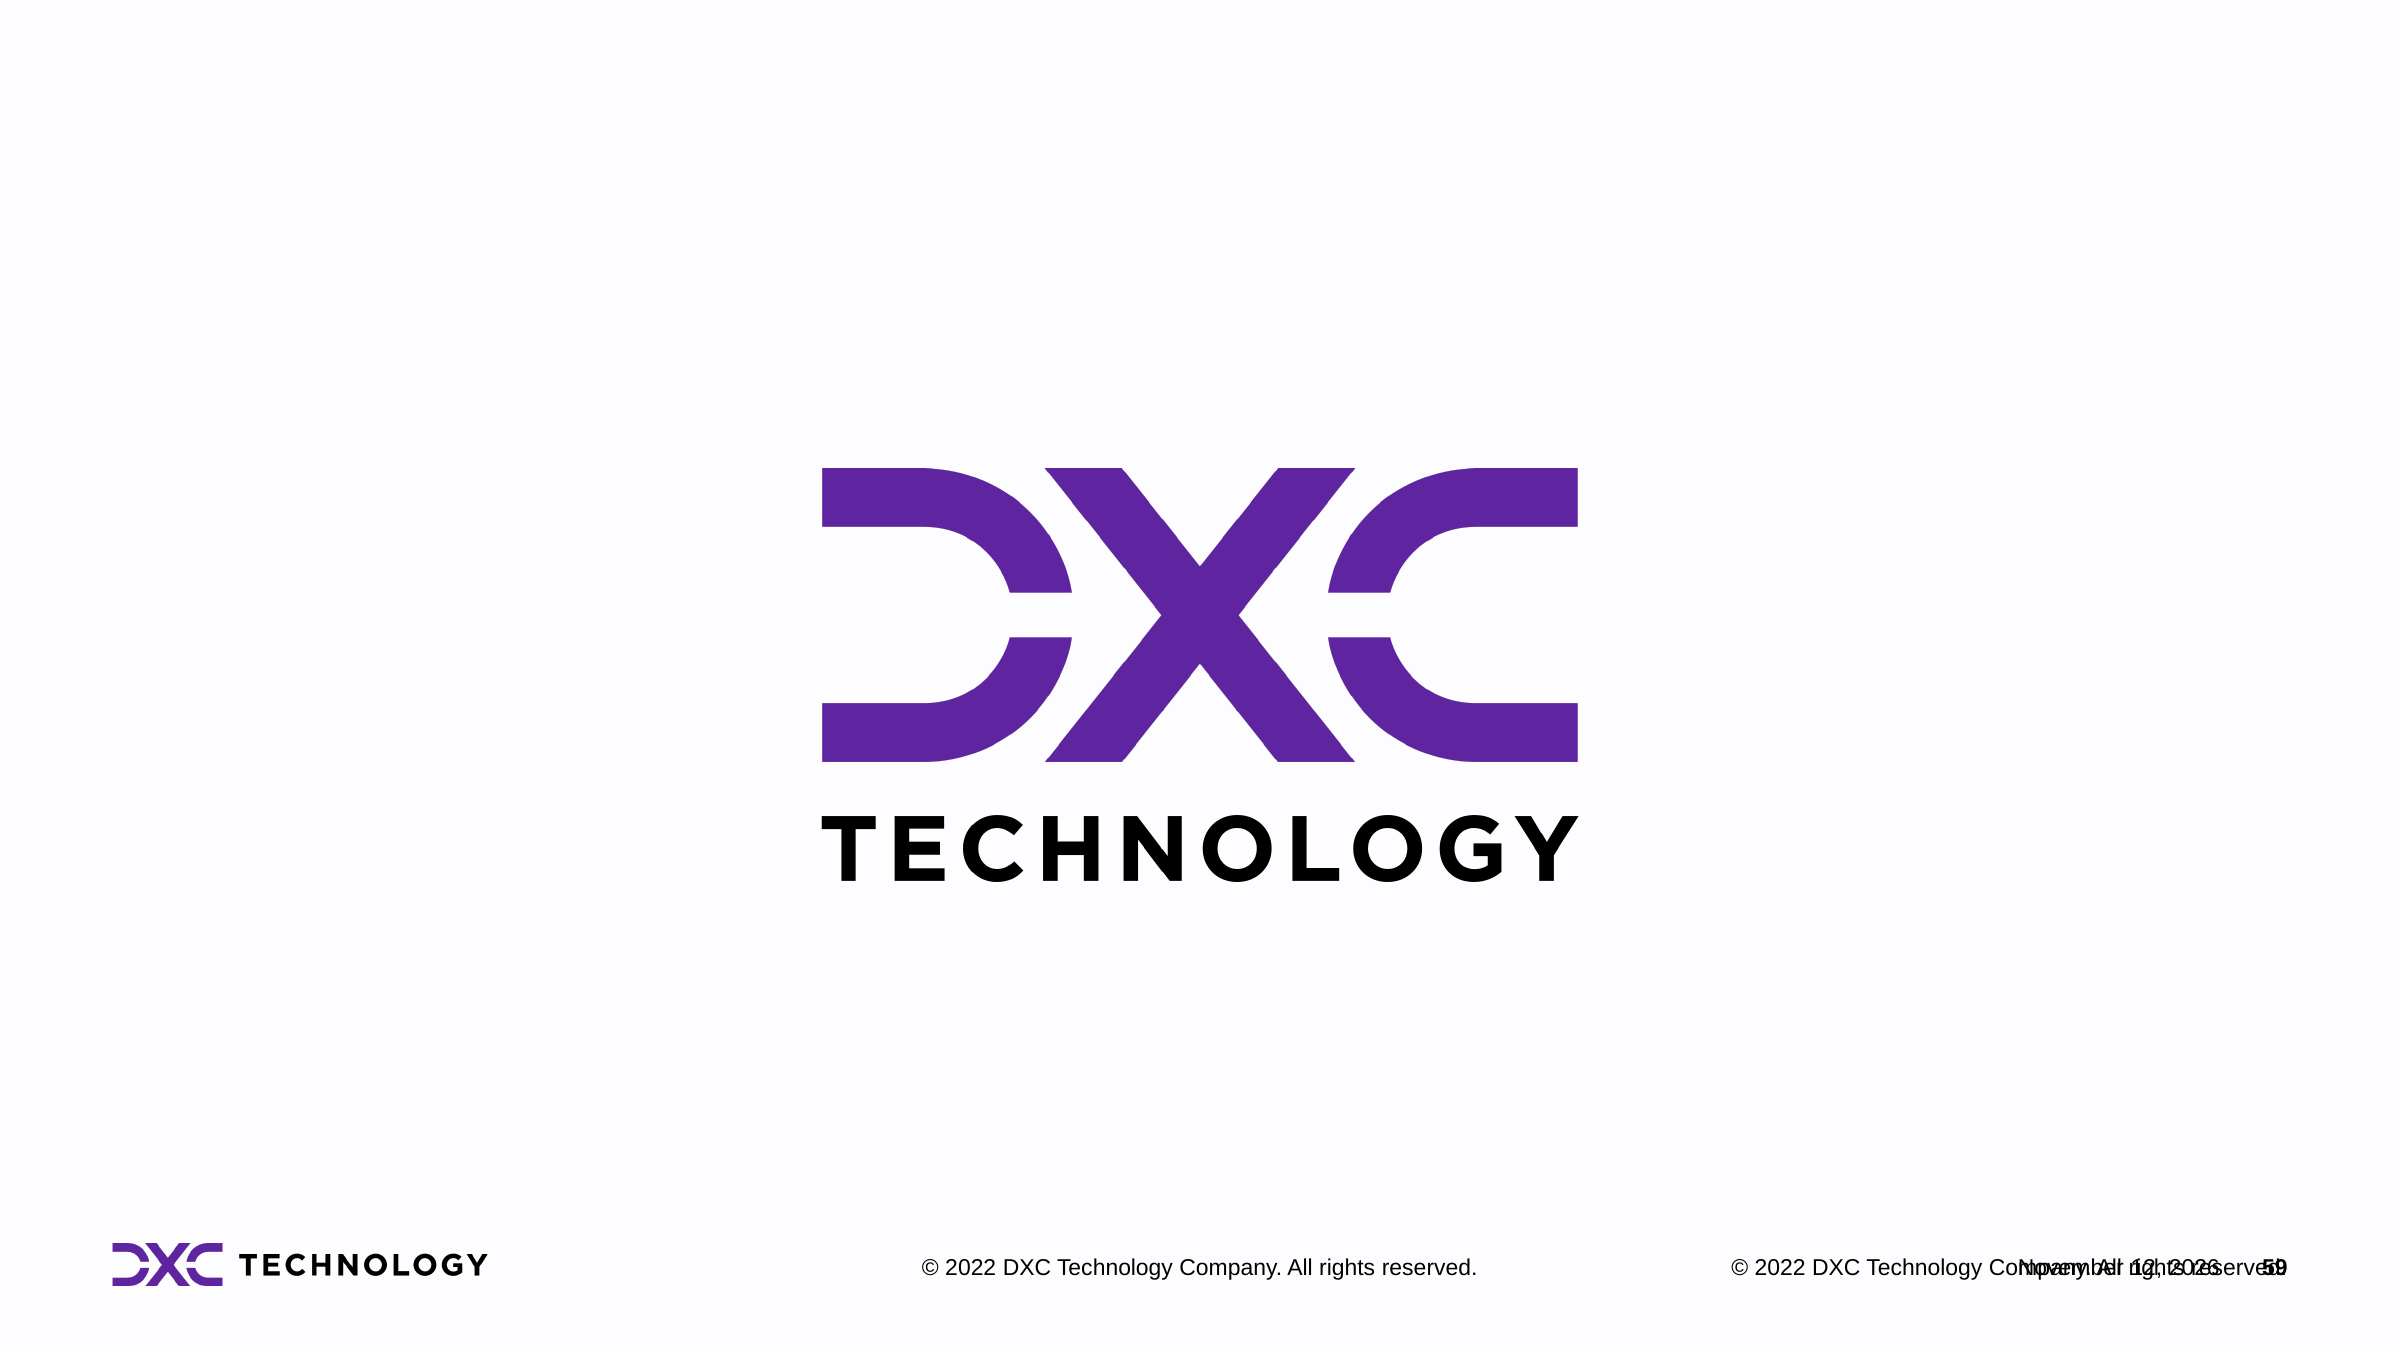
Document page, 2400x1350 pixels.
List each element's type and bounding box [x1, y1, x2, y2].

picture [821, 468, 1579, 882]
picture [112, 1243, 488, 1286]
